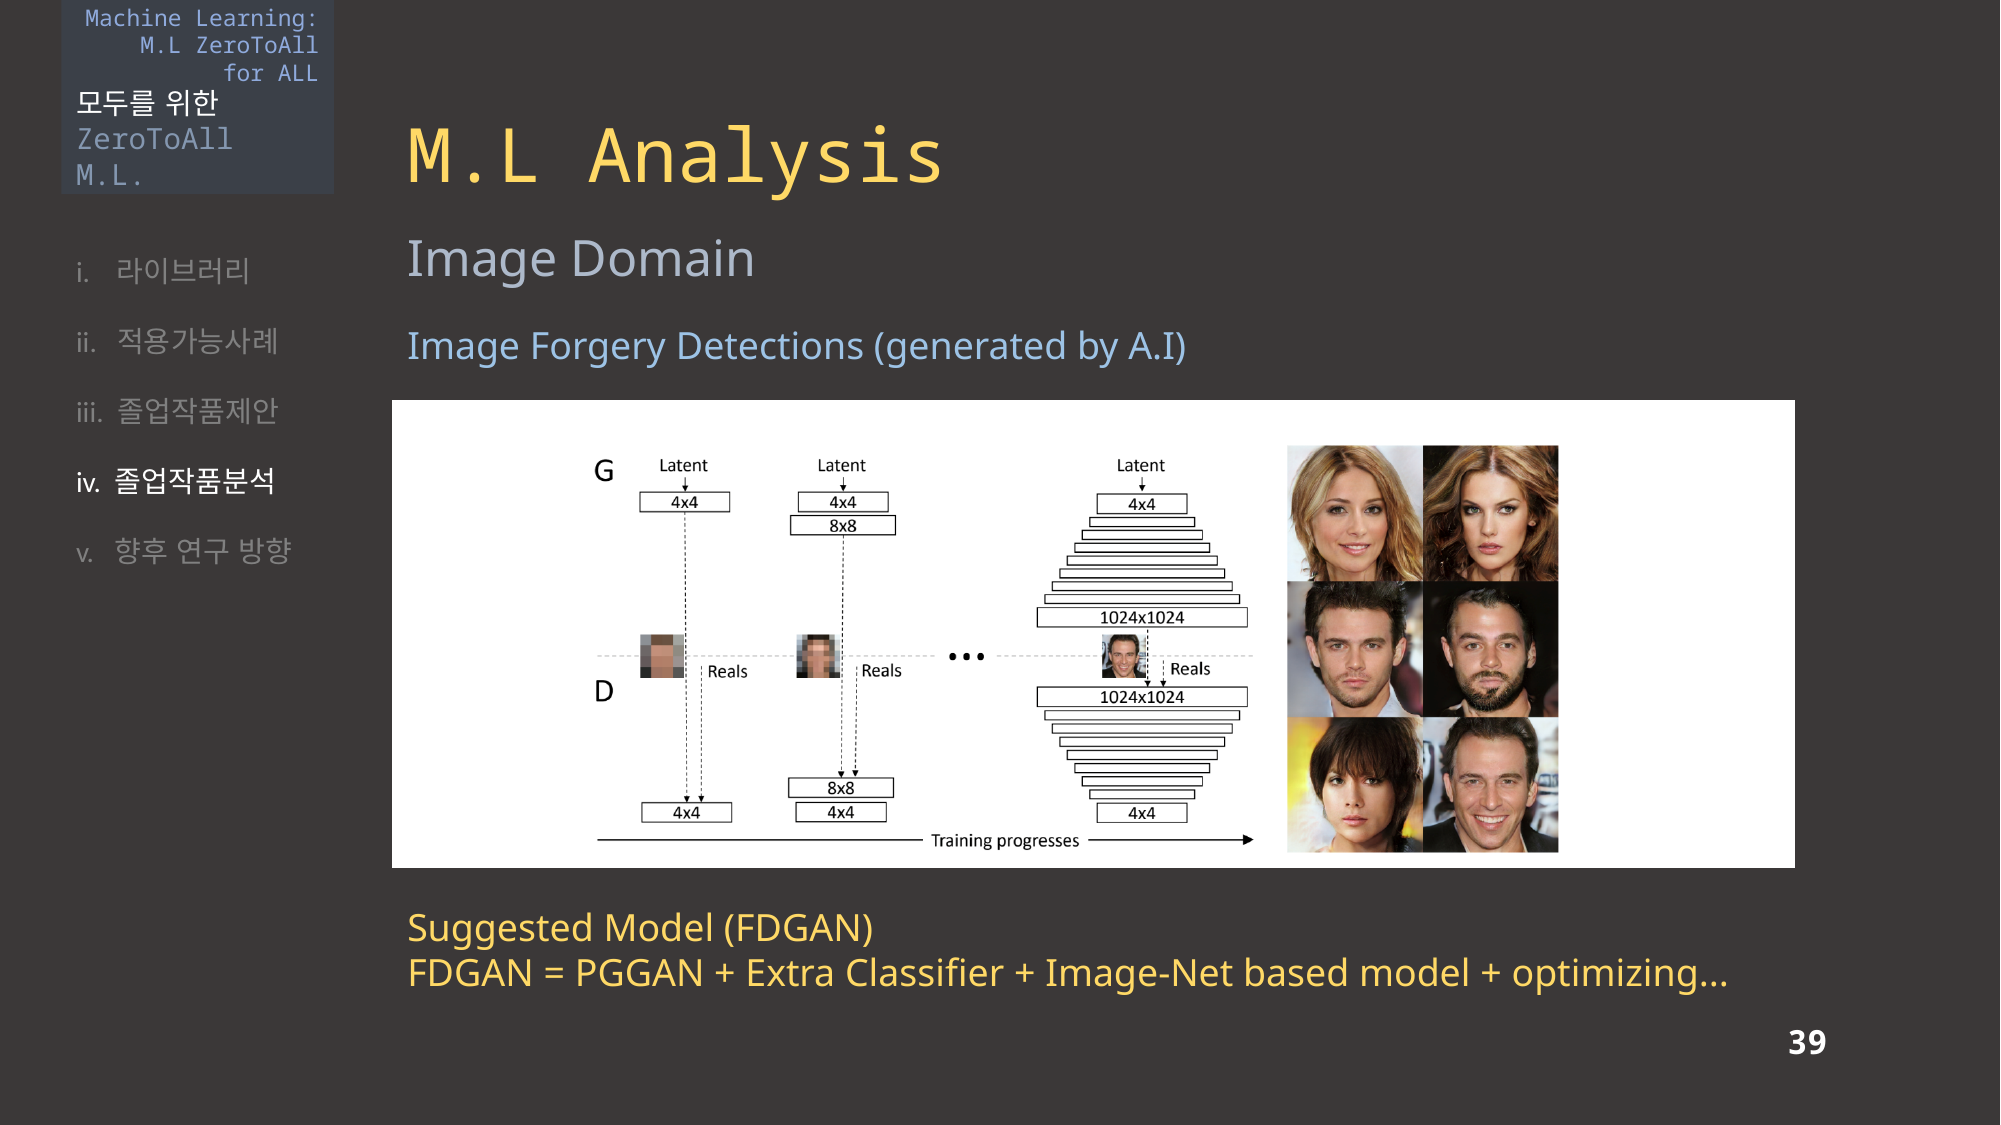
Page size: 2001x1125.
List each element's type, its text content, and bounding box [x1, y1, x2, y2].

text_box Machine Learning: M.L ZeroToAll for ALL 모두를 위한 ZeroToAll M.L. [60, 0, 335, 195]
slide_number 39 [1412, 1013, 1863, 1074]
text_box M.L Analysis [392, 110, 1128, 195]
text_box i. 라이브러리 ii. 적용가능사례 iii. 졸업작품제안 iv. 졸업작품분석 v. 향후 연구 방향 [60, 222, 335, 599]
text_box Image Forgery Detections (generated by A.I) [392, 317, 1580, 372]
text_box Suggested Model (FDGAN) FDGAN = PGGAN + Extra Classifier + Image-Net based model + optimizing... [392, 895, 1795, 1003]
picture [392, 400, 1795, 868]
text_box Image Domain [392, 222, 782, 290]
